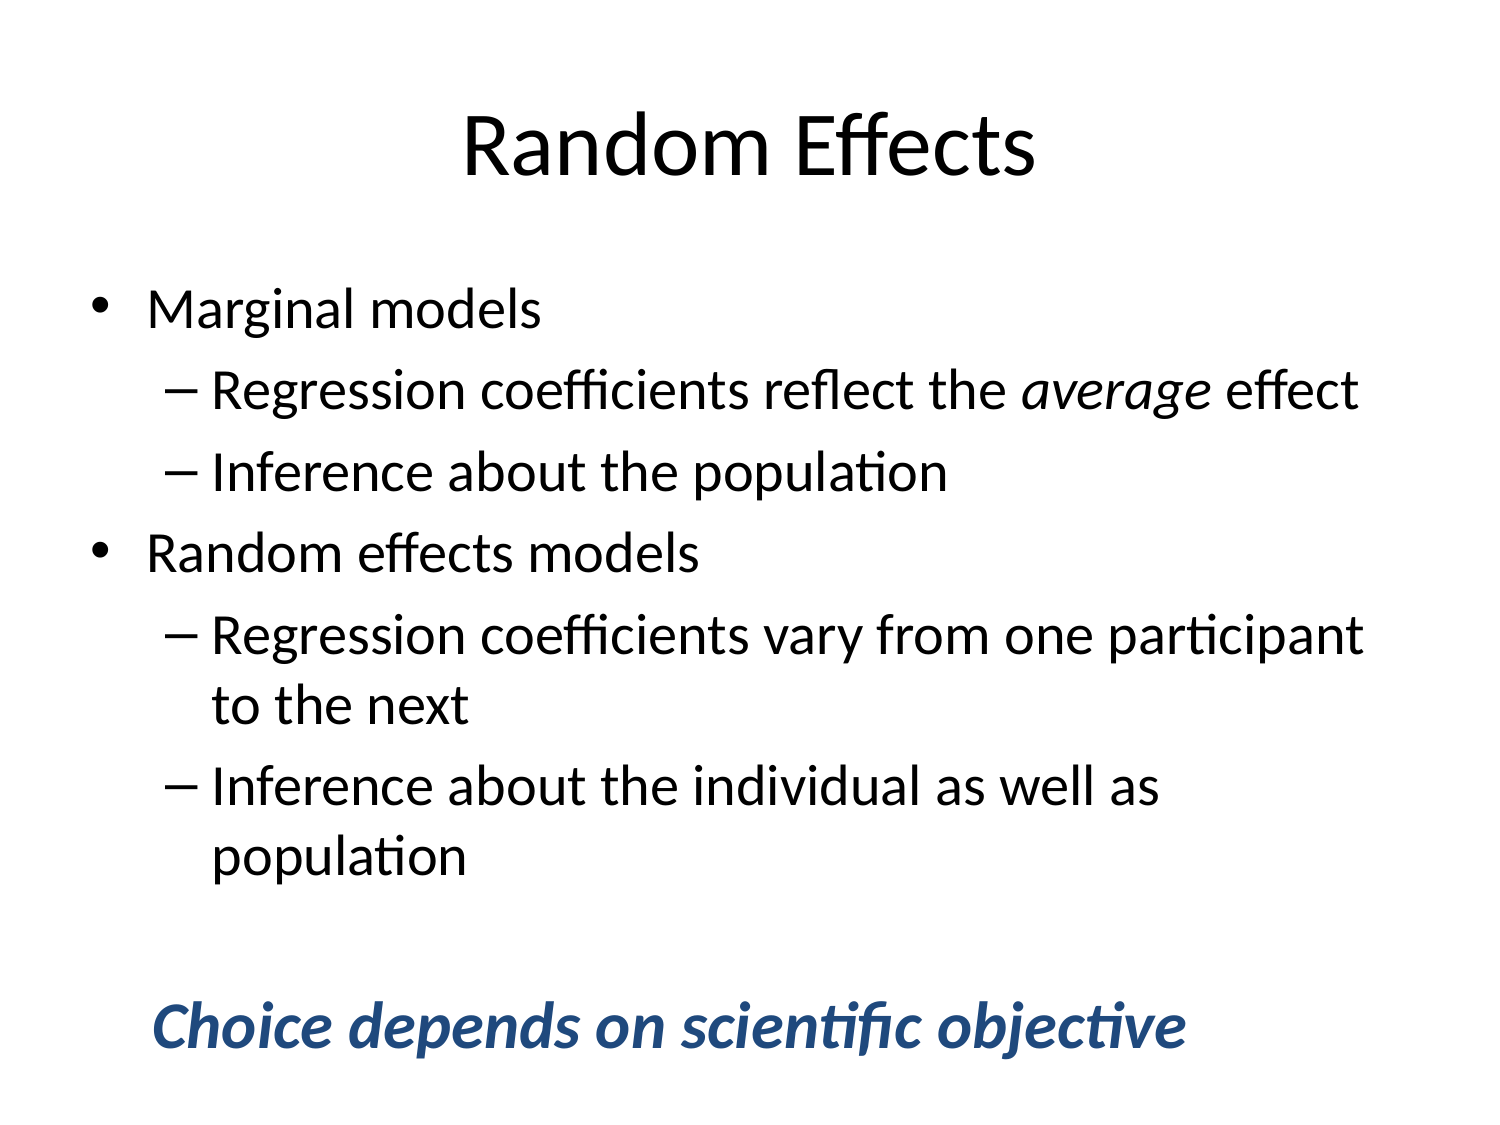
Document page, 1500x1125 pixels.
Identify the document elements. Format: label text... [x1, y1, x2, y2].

title Random Effects [75, 45, 1425, 233]
list Marginal models Regression coefficients reflect the average effect Inference about the population Random effects models Regression coefficients vary from one participant to the next Inference about the individual as well as population [75, 262, 1425, 1005]
text_box Choice depends on scientific objective [137, 974, 1450, 1070]
